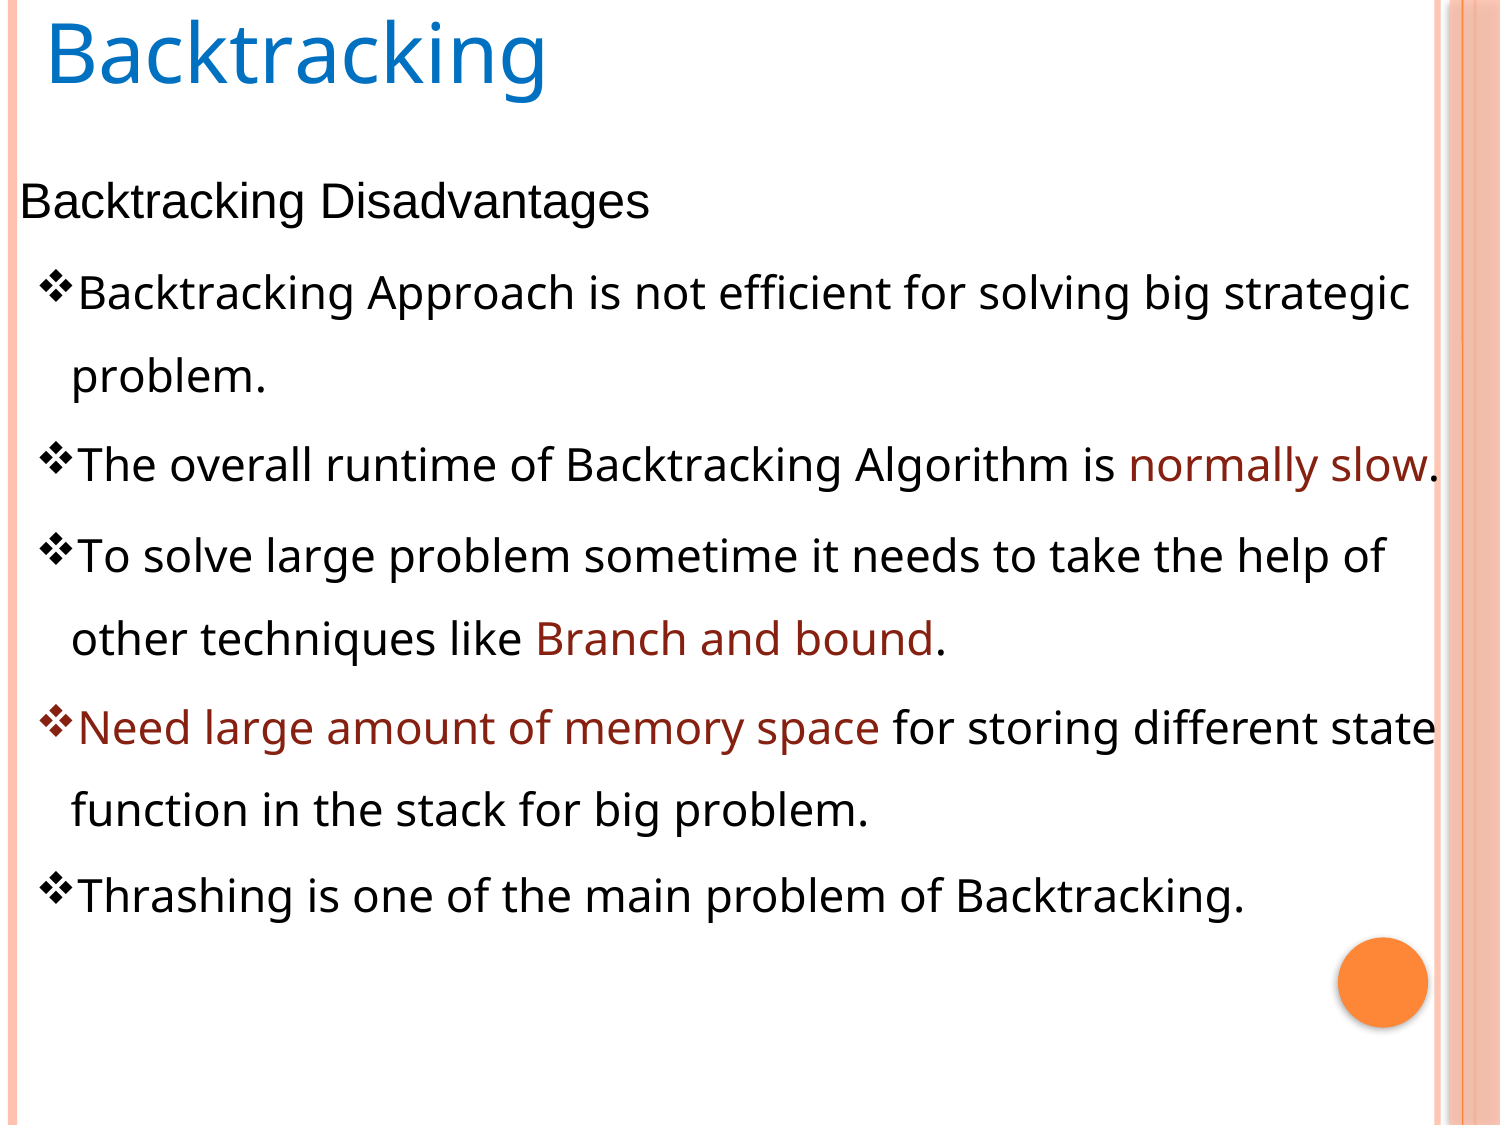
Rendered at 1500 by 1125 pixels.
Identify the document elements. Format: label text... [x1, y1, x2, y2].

text_box Backtracking Disadvantages [17, 176, 672, 230]
text_box Backtracking Approach is not efficient for solving big strategic problem. The overall runtime of Backtracking Algorithm is normally slow. To solve large problem sometime it needs to take the help of other techniques like Branch and bound. Need large amount of memory space for storing different state function in the stack for big problem. Thrashing is one of the main problem of Backtracking. [19, 229, 1500, 984]
text_box Backtracking [27, 40, 565, 108]
